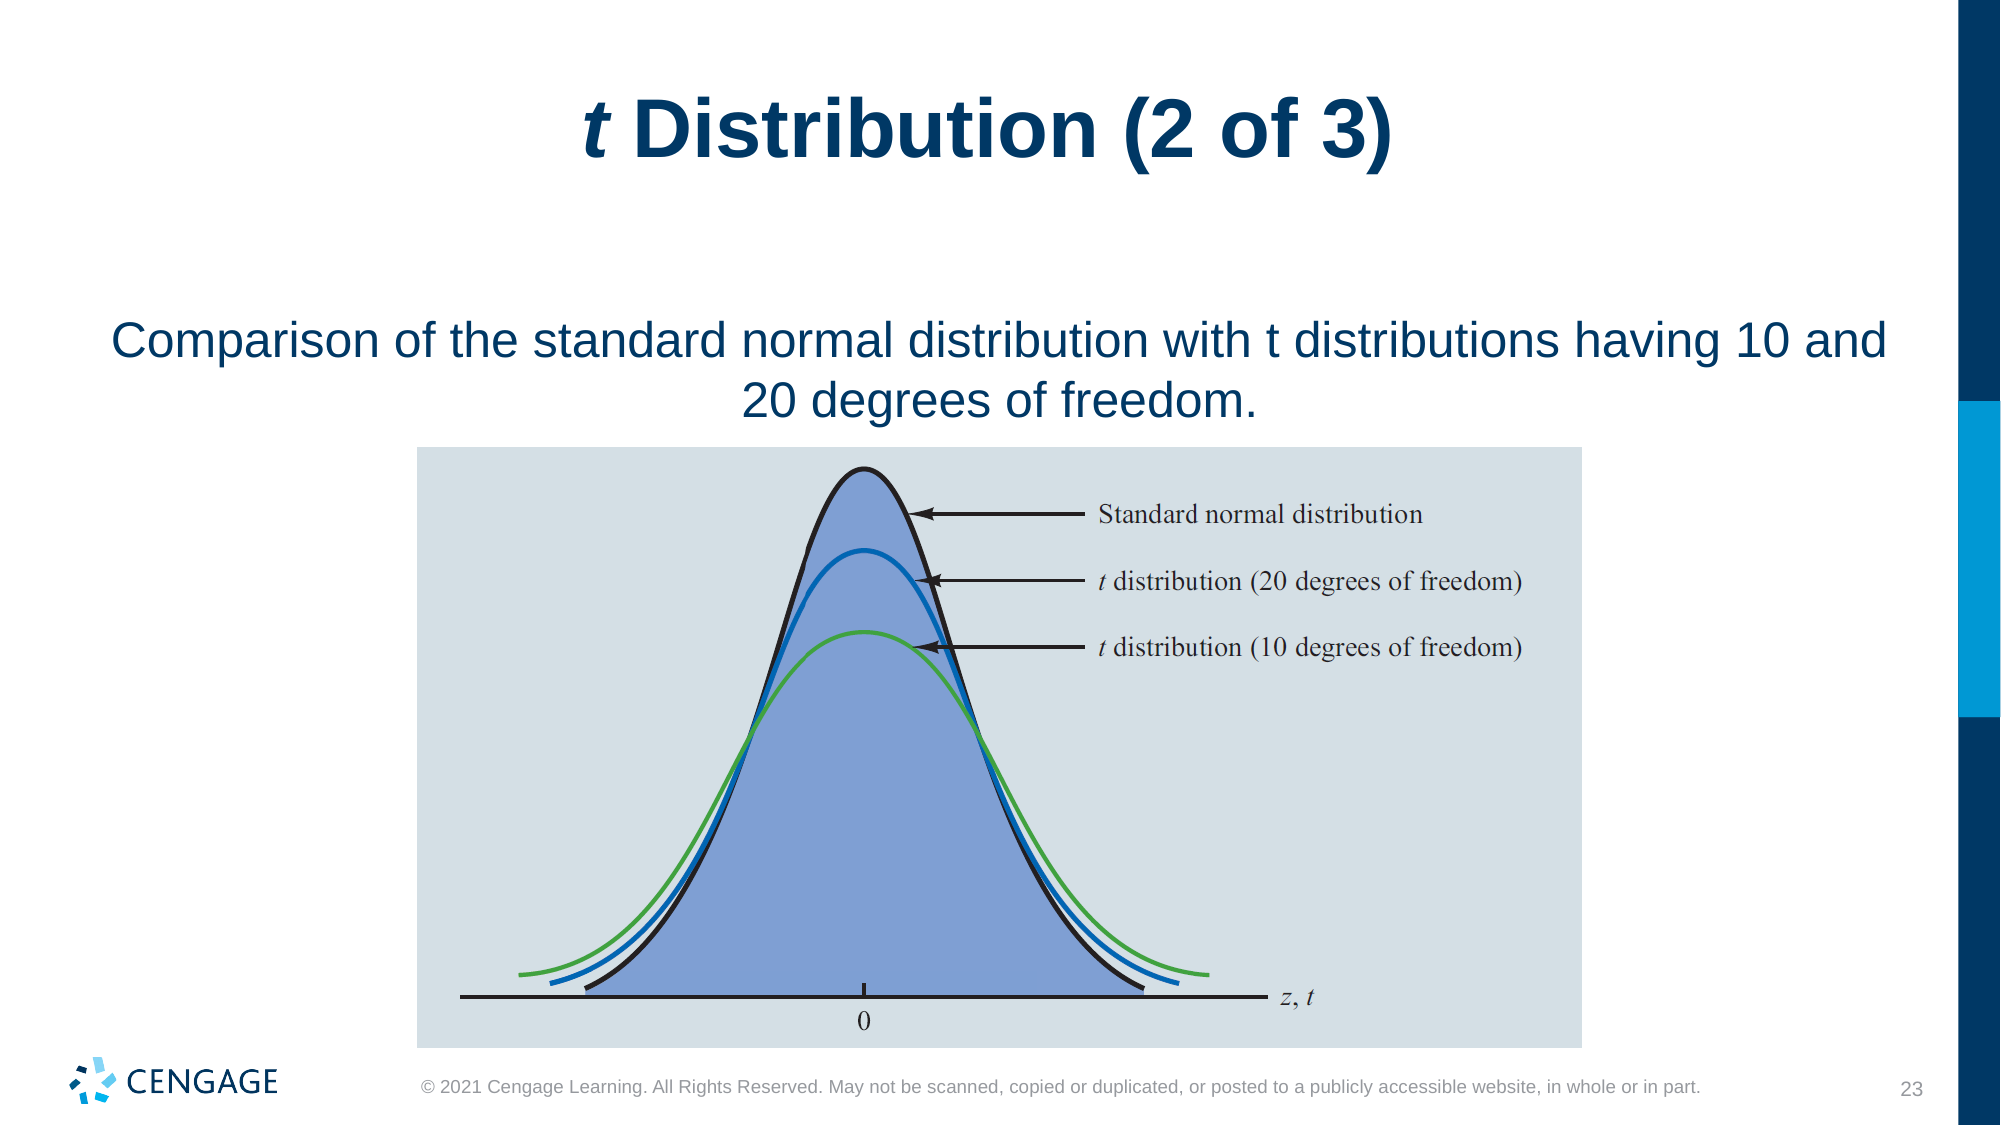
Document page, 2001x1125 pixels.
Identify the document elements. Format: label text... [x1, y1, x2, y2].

picture [69, 1057, 277, 1104]
title t Distribution (2 of 3) [78, 77, 1923, 278]
list Comparison of the standard normal distribution with t distributions having 10 and 20 degrees of freedom. [78, 299, 1922, 448]
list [417, 447, 1582, 1048]
